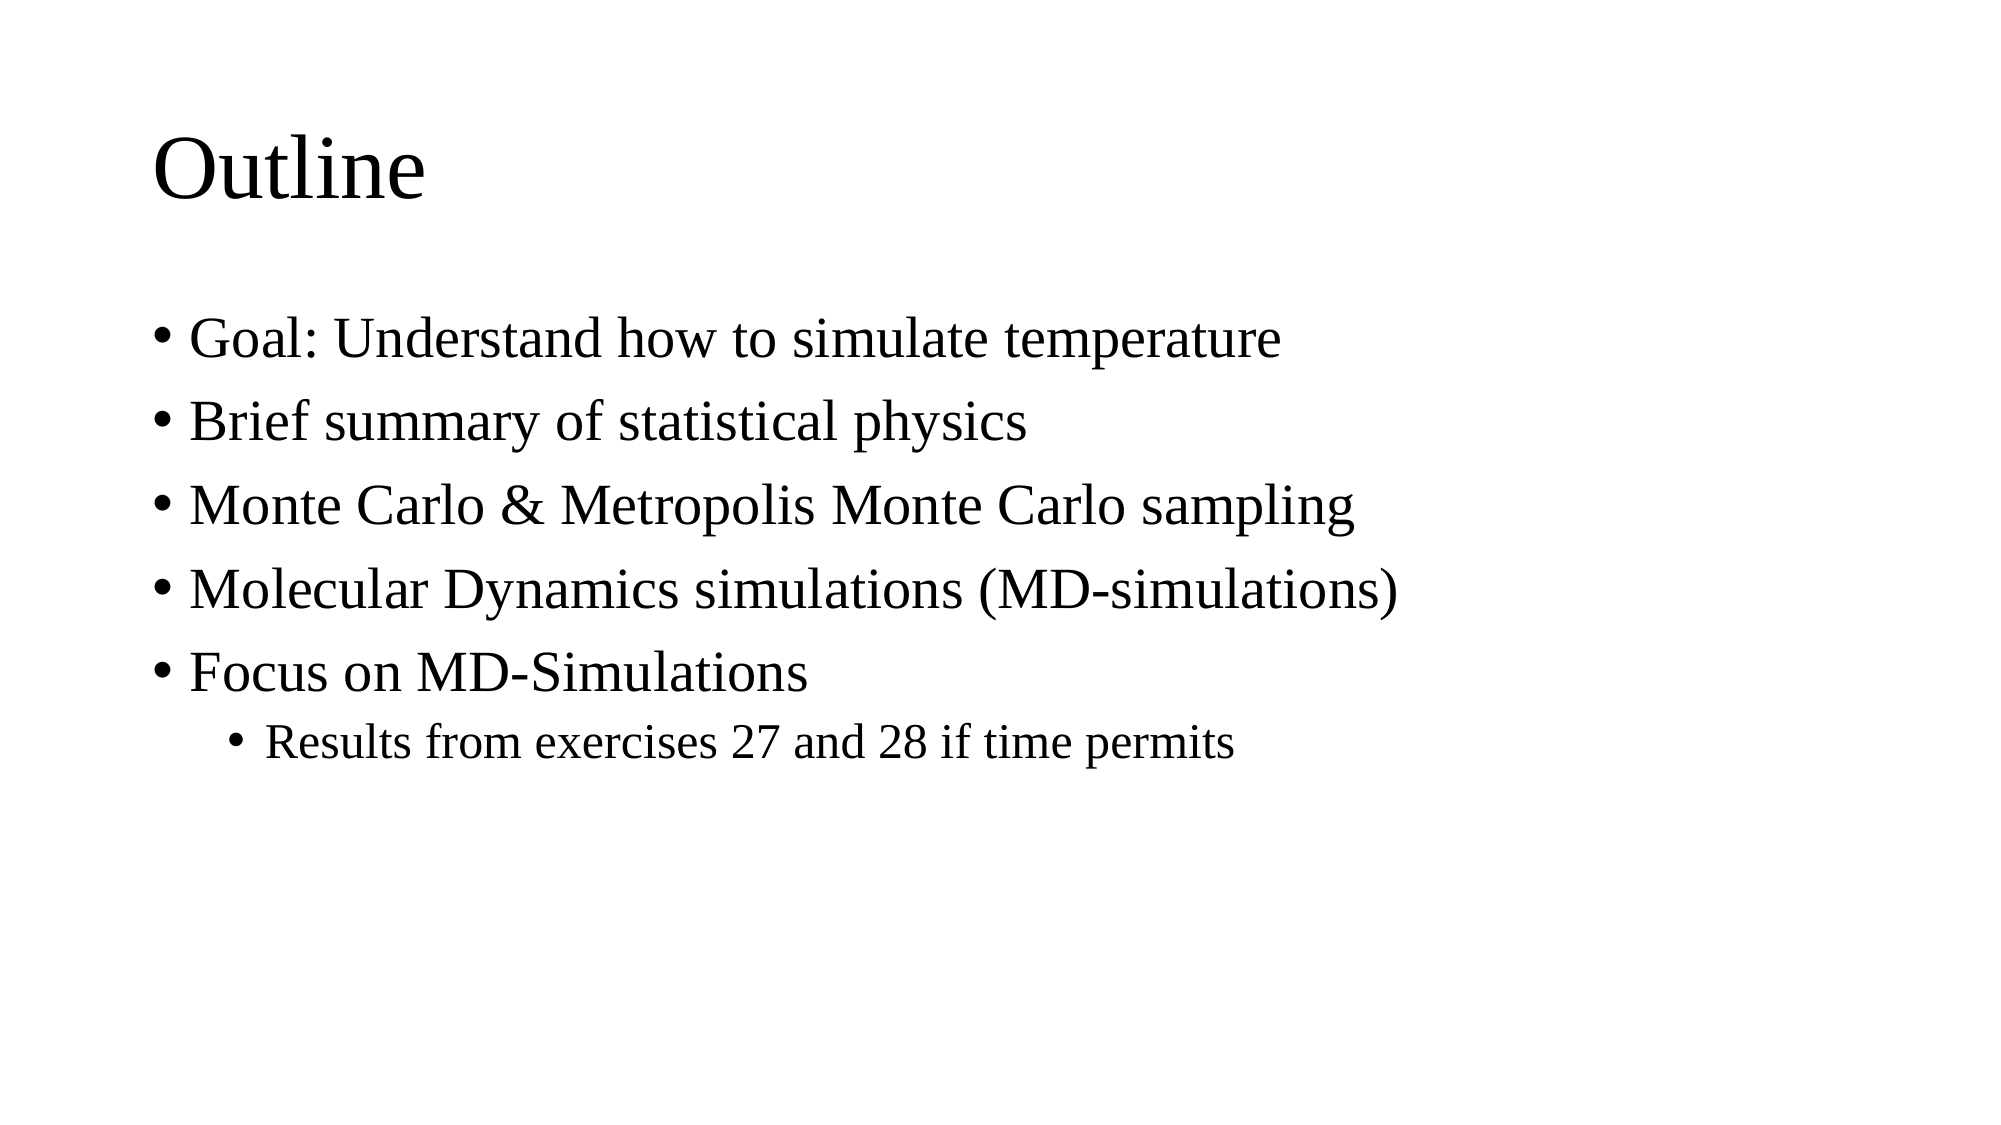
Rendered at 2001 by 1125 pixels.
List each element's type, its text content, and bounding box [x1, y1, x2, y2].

list Goal: Understand how to simulate temperature Brief summary of statistical physics Monte Carlo & Metropolis Monte Carlo sampling Molecular Dynamics simulations (MD-simulations) Focus on MD-Simulations Results from exercises 27 and 28 if time permits [137, 299, 1863, 1014]
title Outline [137, 59, 1863, 278]
